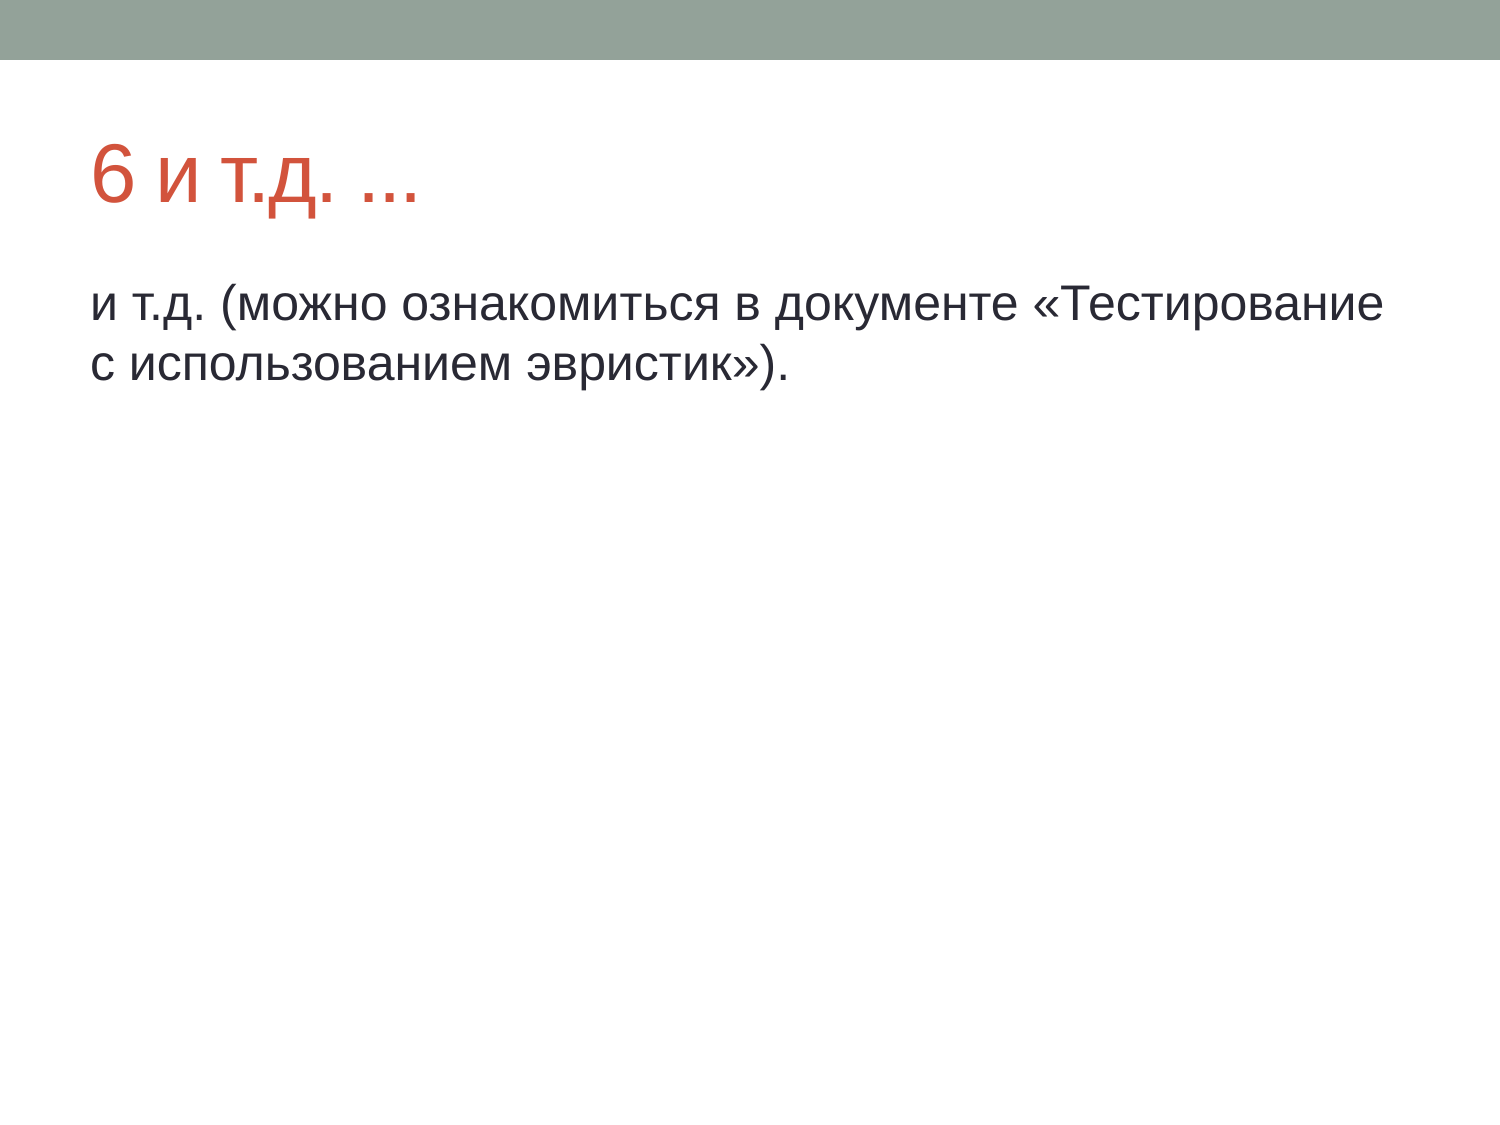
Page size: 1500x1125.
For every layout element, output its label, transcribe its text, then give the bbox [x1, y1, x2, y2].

list и т.д. (можно ознакомиться в документе «Тестирование с использованием эвристик»). [75, 262, 1425, 1063]
title 6 и т.д. ... [75, 87, 1425, 250]
